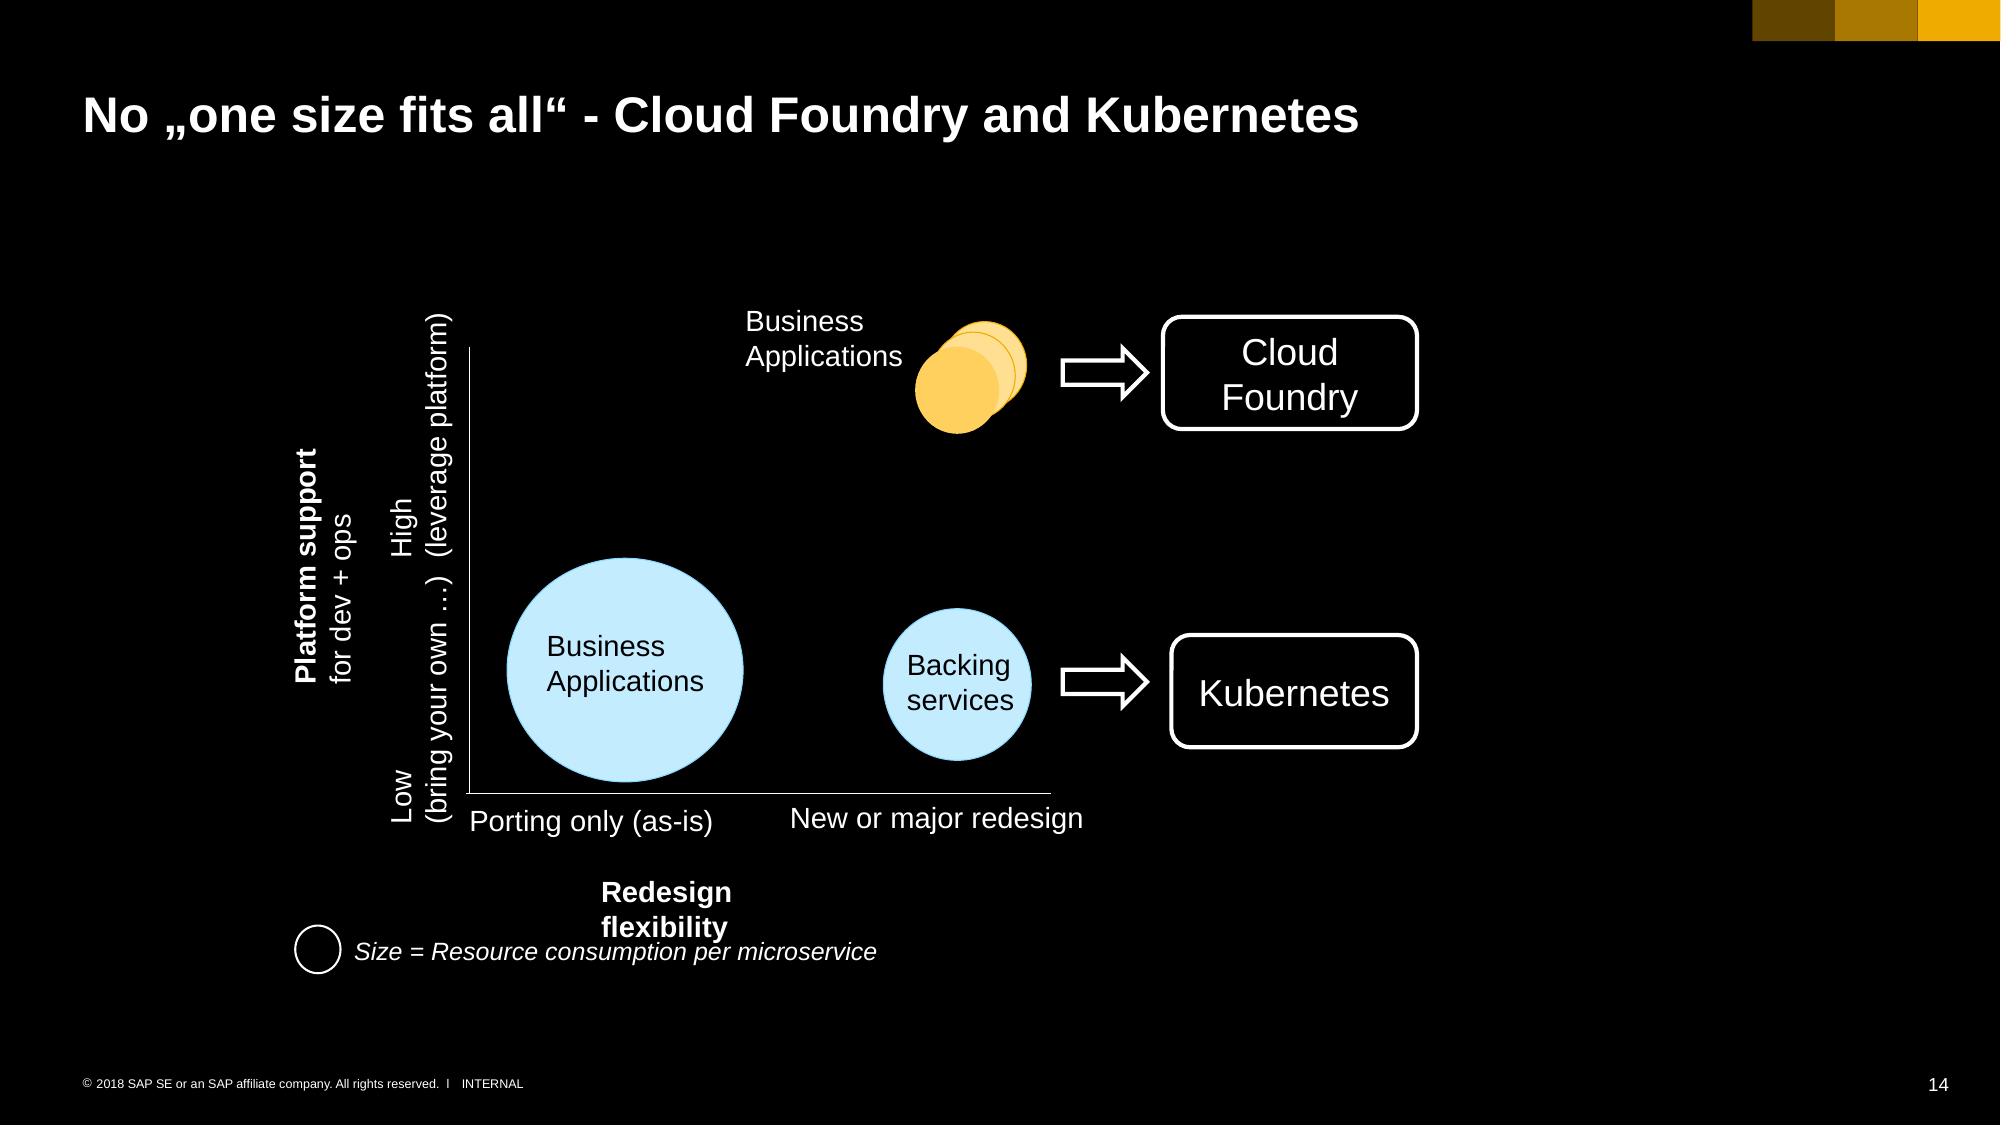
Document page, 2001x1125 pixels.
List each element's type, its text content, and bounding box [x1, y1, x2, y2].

text_box [1112, 657, 1147, 707]
title No „one size fits all“ - Cloud Foundry and Kubernetes [82, 82, 1918, 204]
text_box Kubernetes [1171, 634, 1417, 748]
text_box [286, 292, 1108, 974]
text_box [1112, 348, 1147, 397]
text_box Cloud Foundry [1162, 316, 1418, 430]
